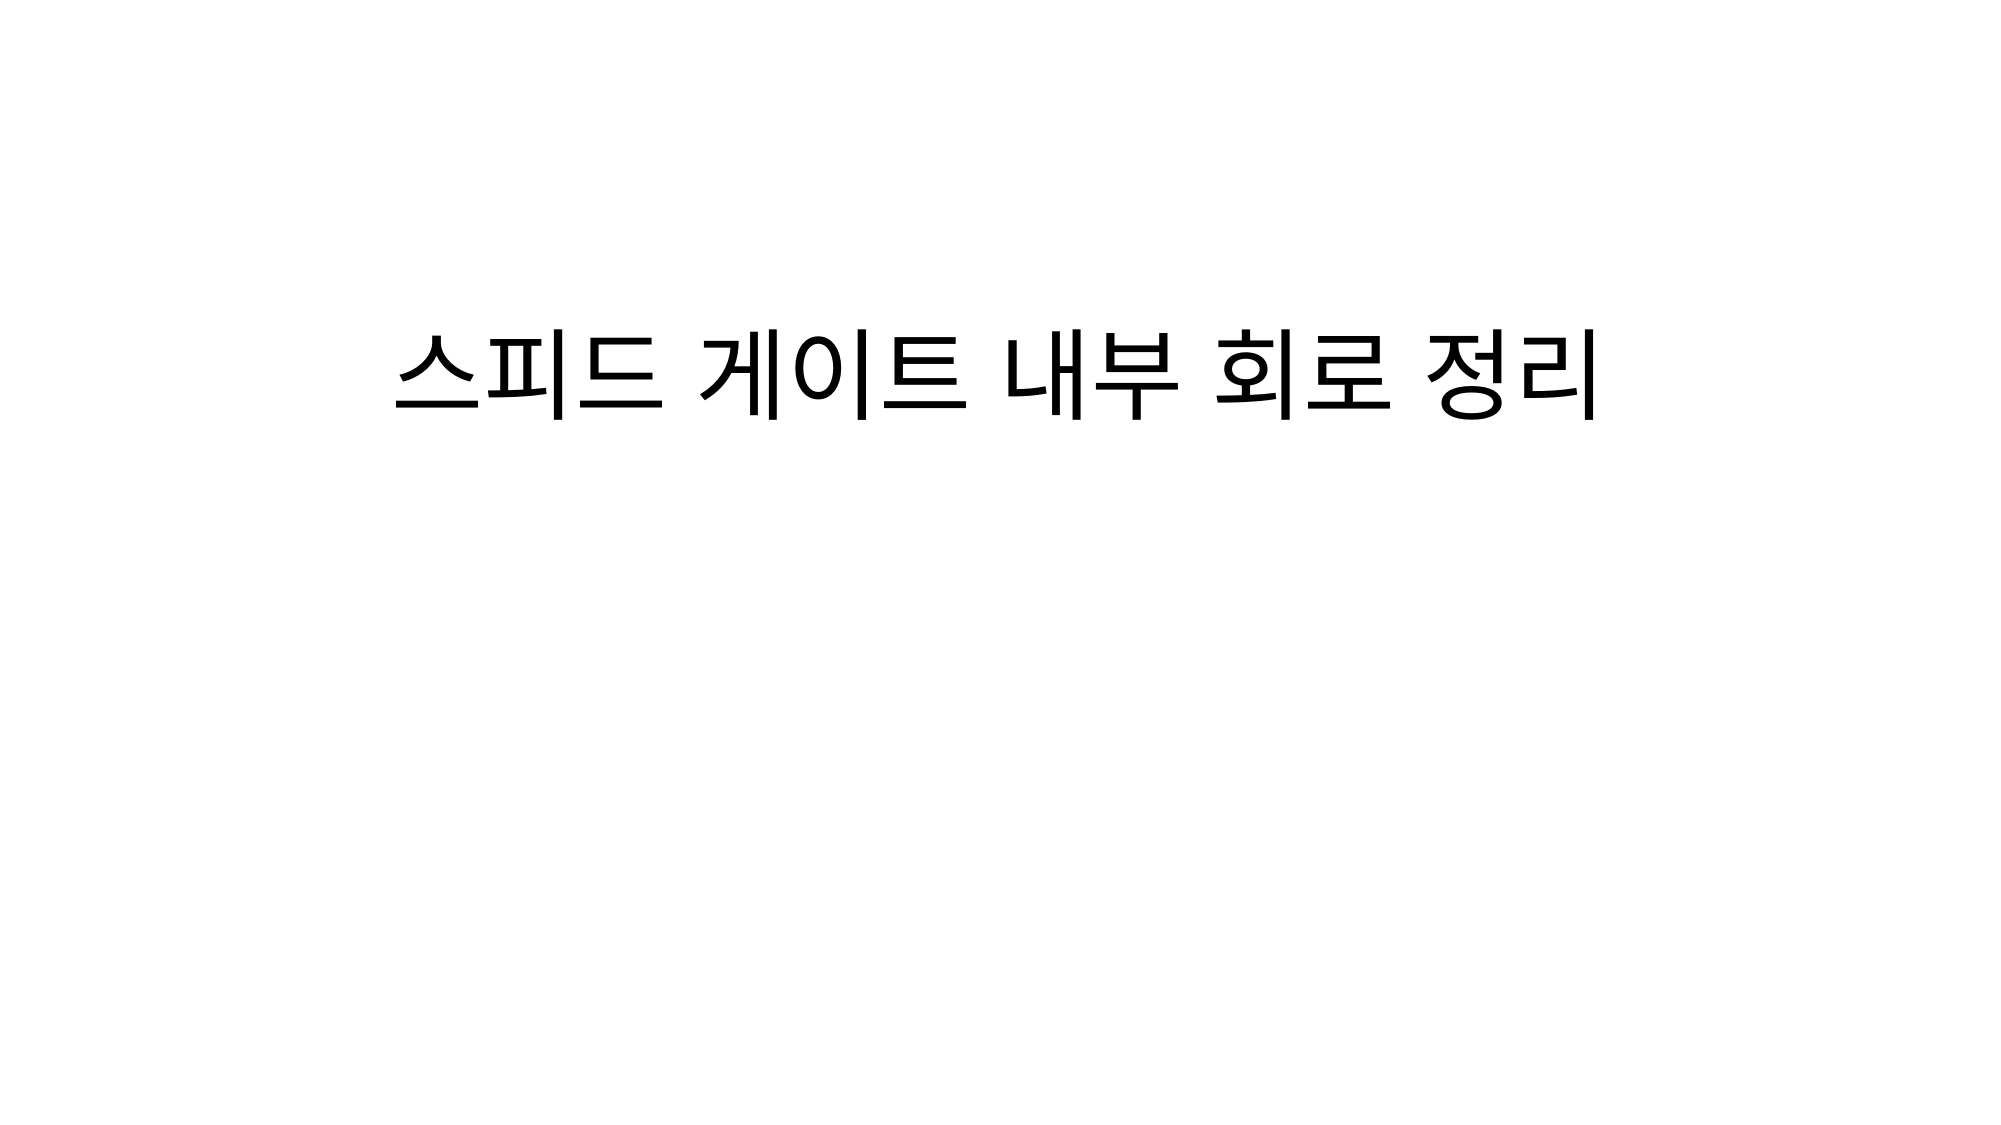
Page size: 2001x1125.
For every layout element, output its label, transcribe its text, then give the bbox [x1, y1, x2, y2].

title 스피드 게이트 내부 회로 정리 [249, 184, 1750, 576]
